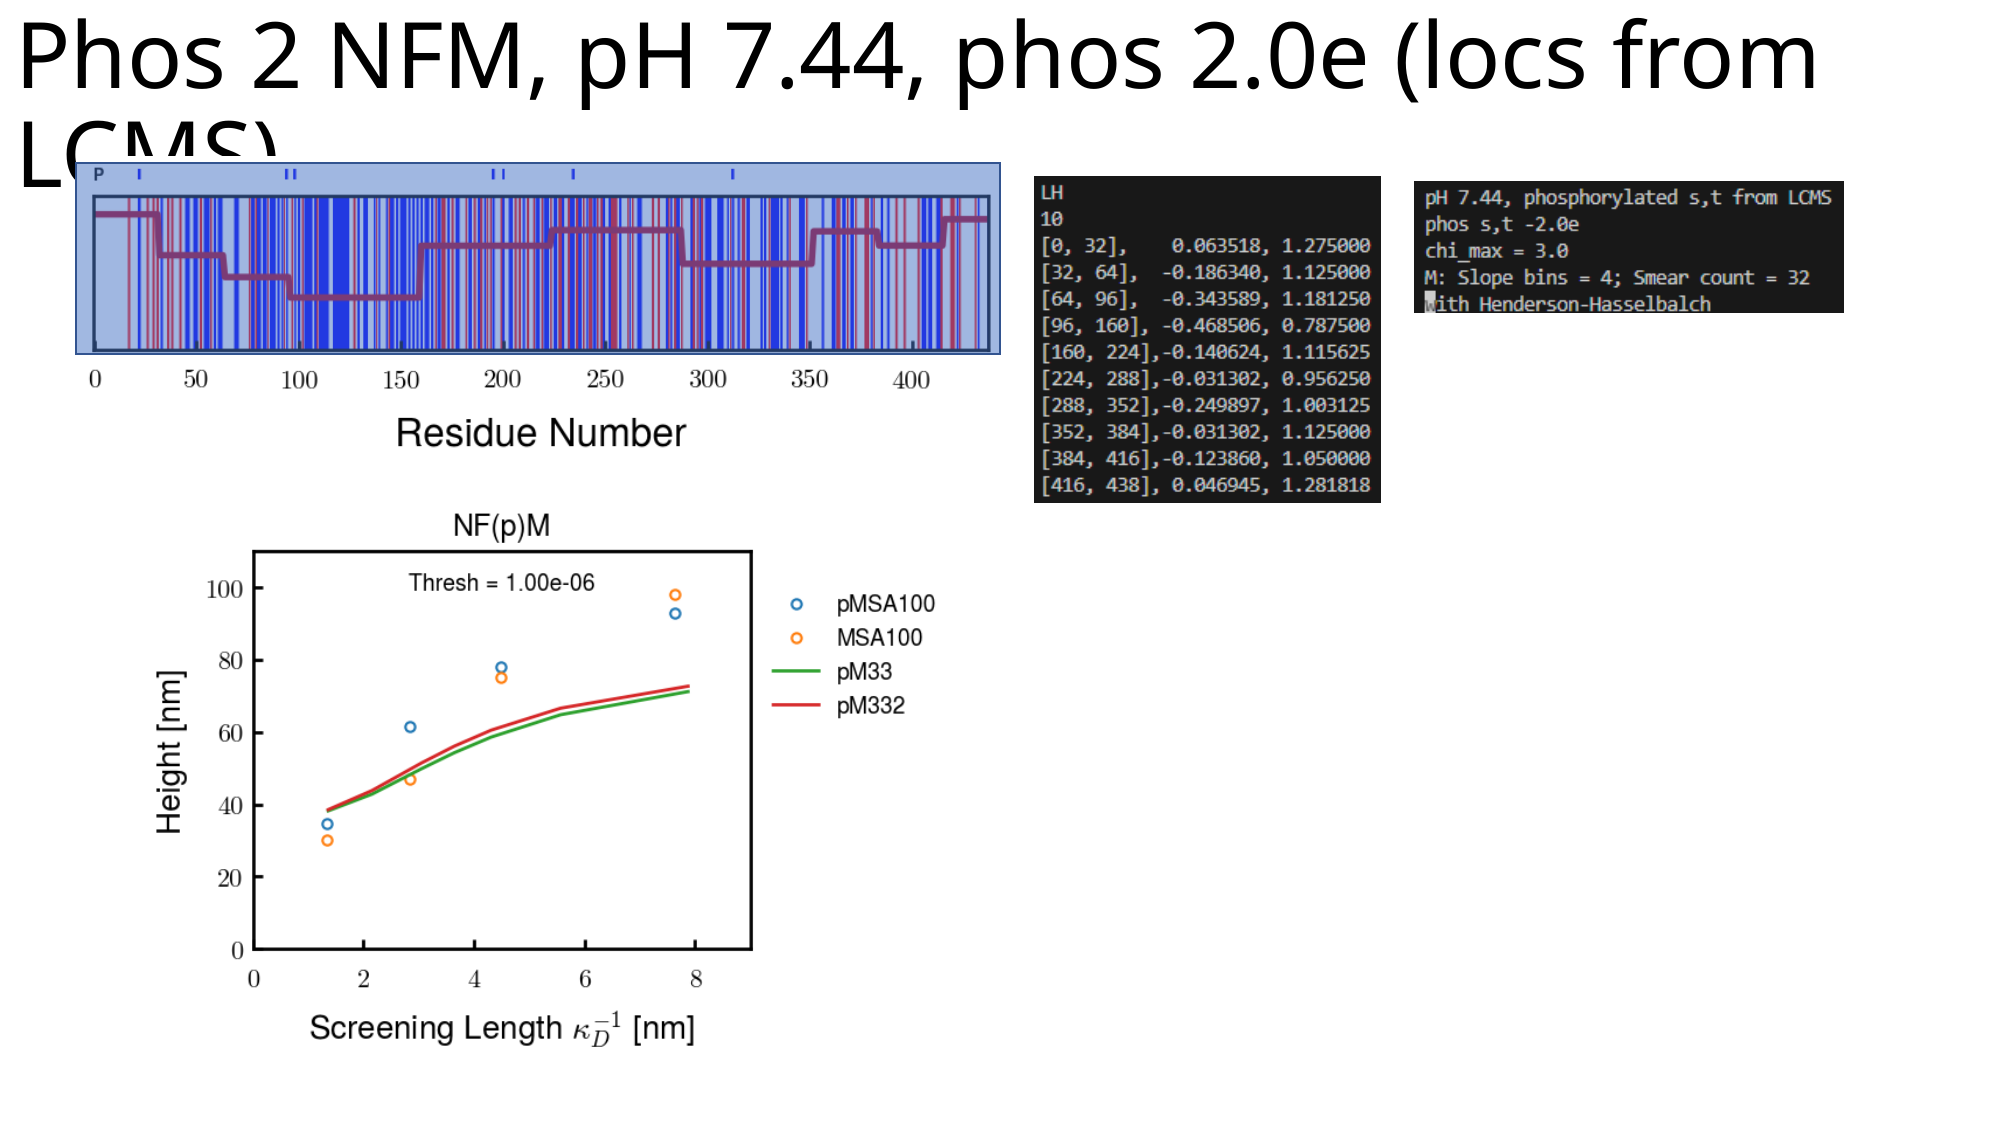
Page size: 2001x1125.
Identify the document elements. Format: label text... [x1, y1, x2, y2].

picture [146, 502, 948, 1061]
picture [1034, 176, 1381, 503]
picture [1414, 181, 1844, 313]
title Phos 2 NFM, pH 7.44, phos 2.0e (locs from LCMS) [0, 0, 1896, 218]
picture [76, 156, 1000, 465]
